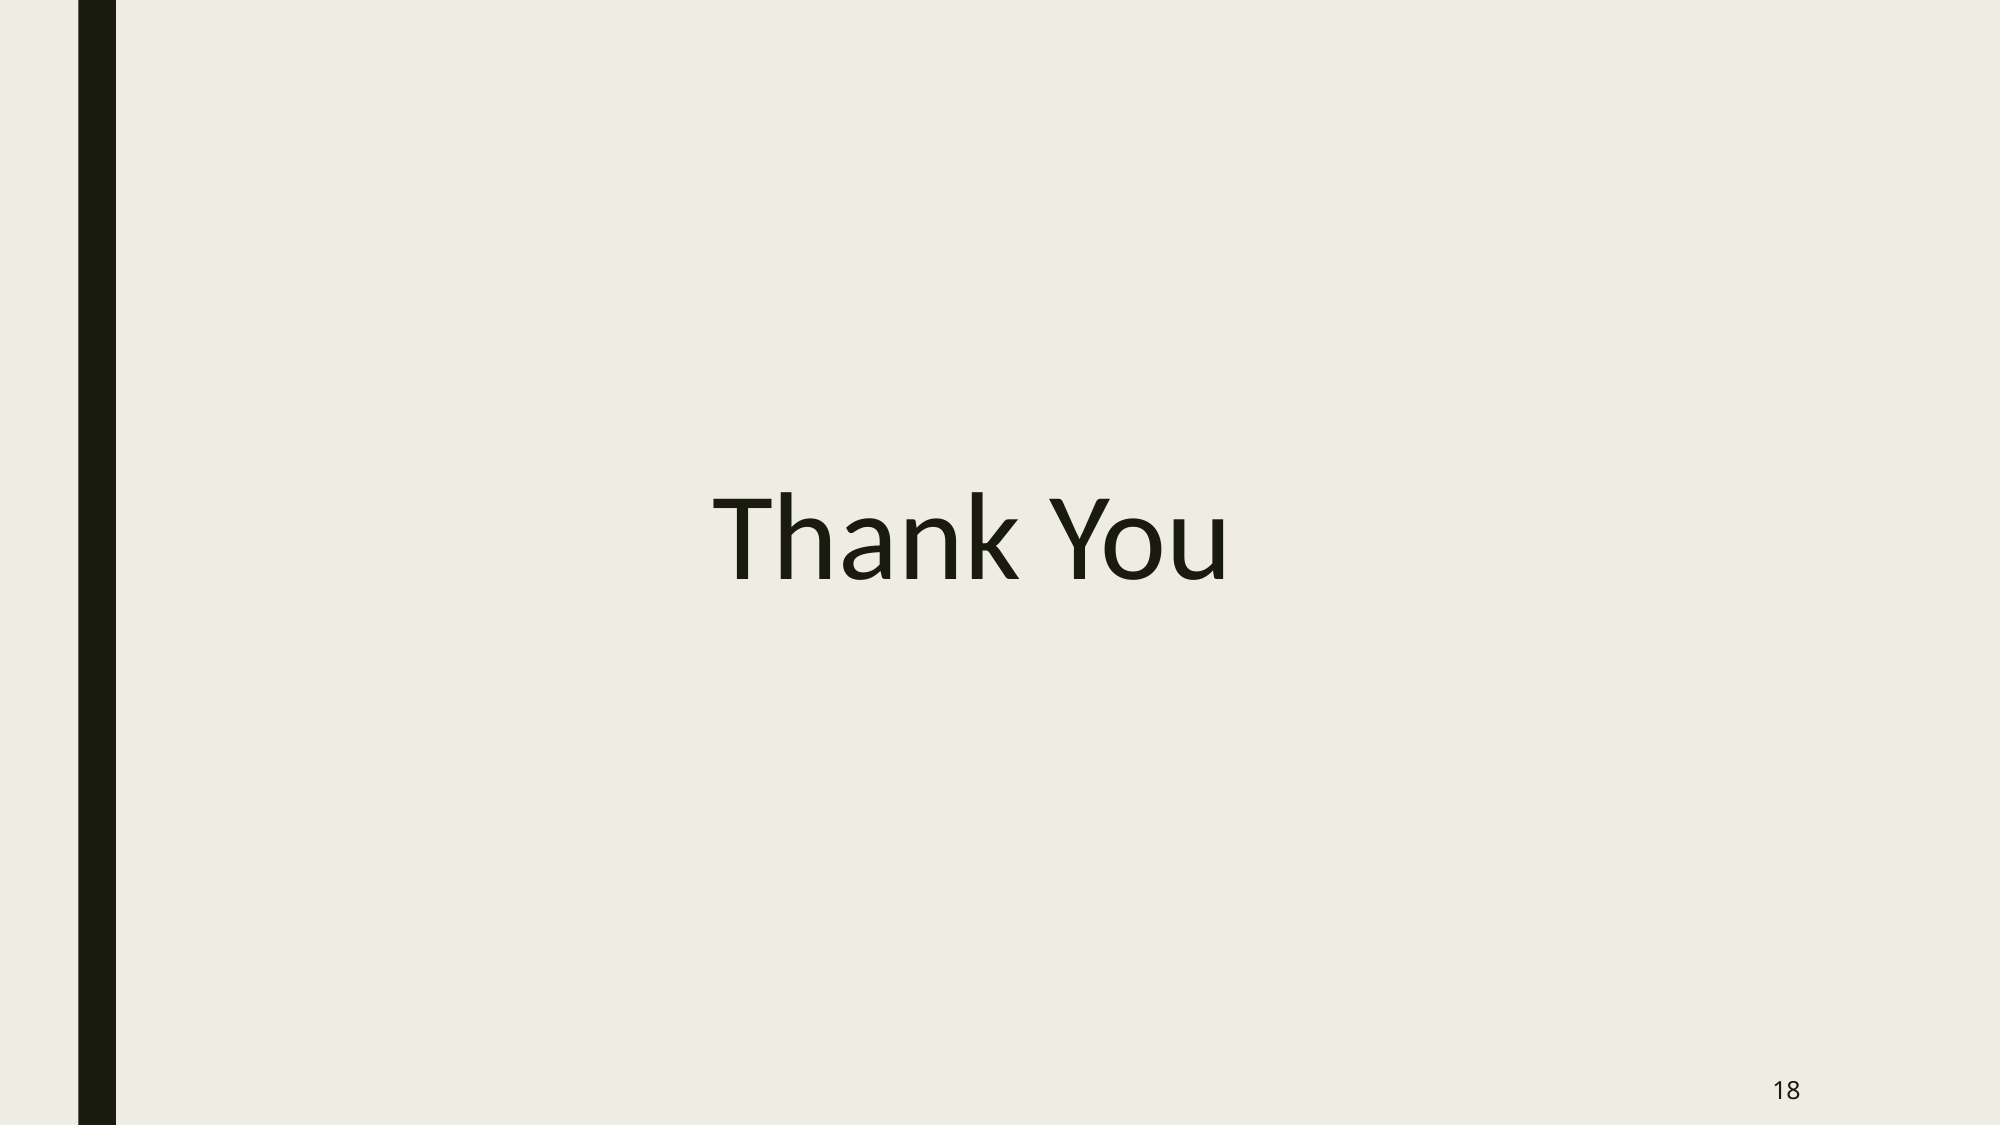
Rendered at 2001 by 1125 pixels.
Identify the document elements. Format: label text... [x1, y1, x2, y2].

list Thank You [668, 459, 2000, 1047]
slide_number 18 [1553, 1058, 1816, 1125]
